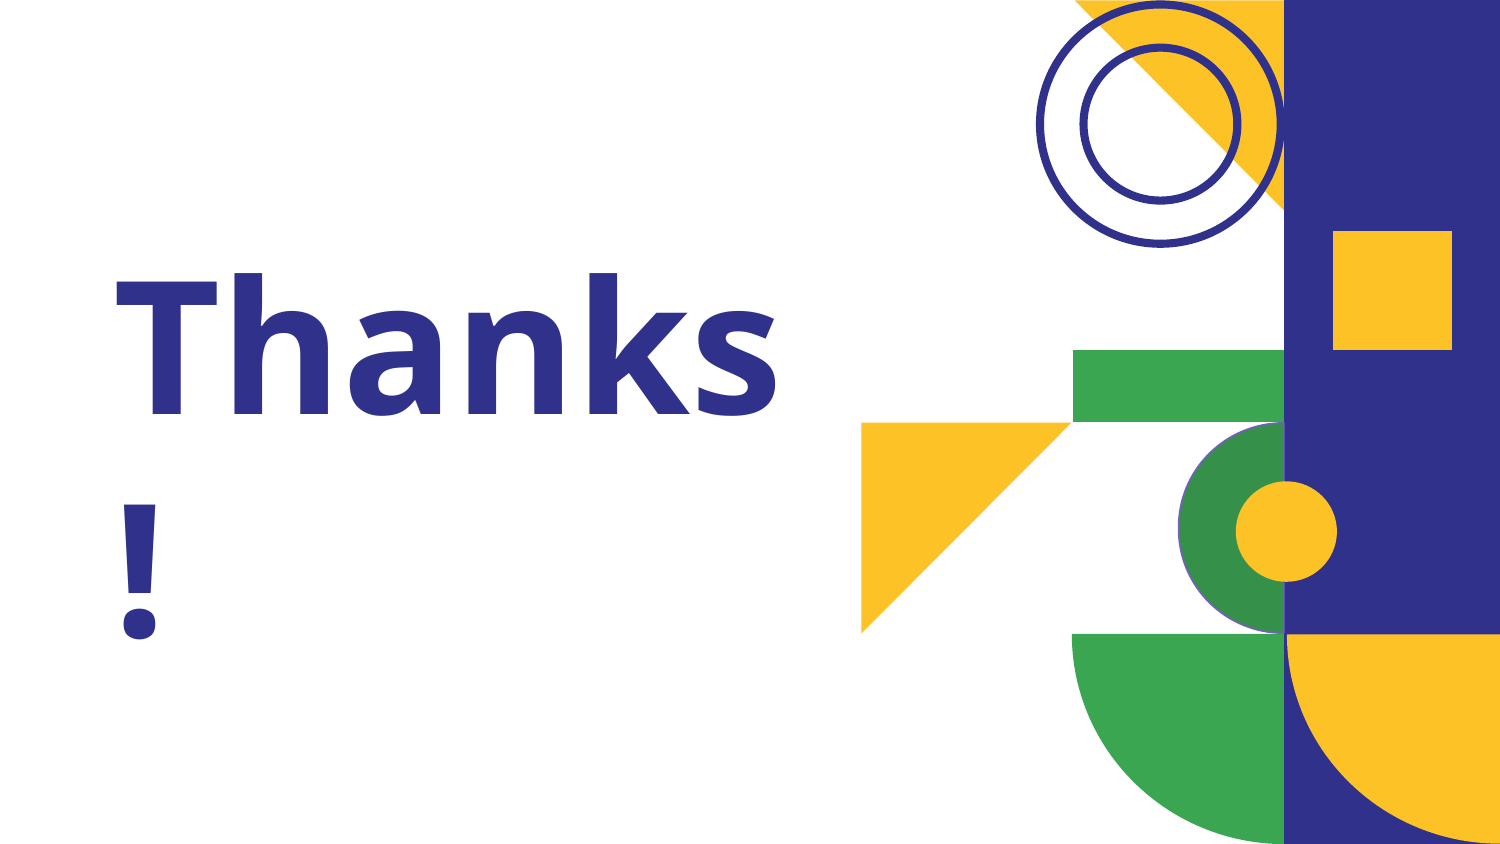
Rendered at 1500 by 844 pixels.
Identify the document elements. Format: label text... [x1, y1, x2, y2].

title Thanks! [98, 214, 822, 448]
text_box [98, 437, 591, 576]
